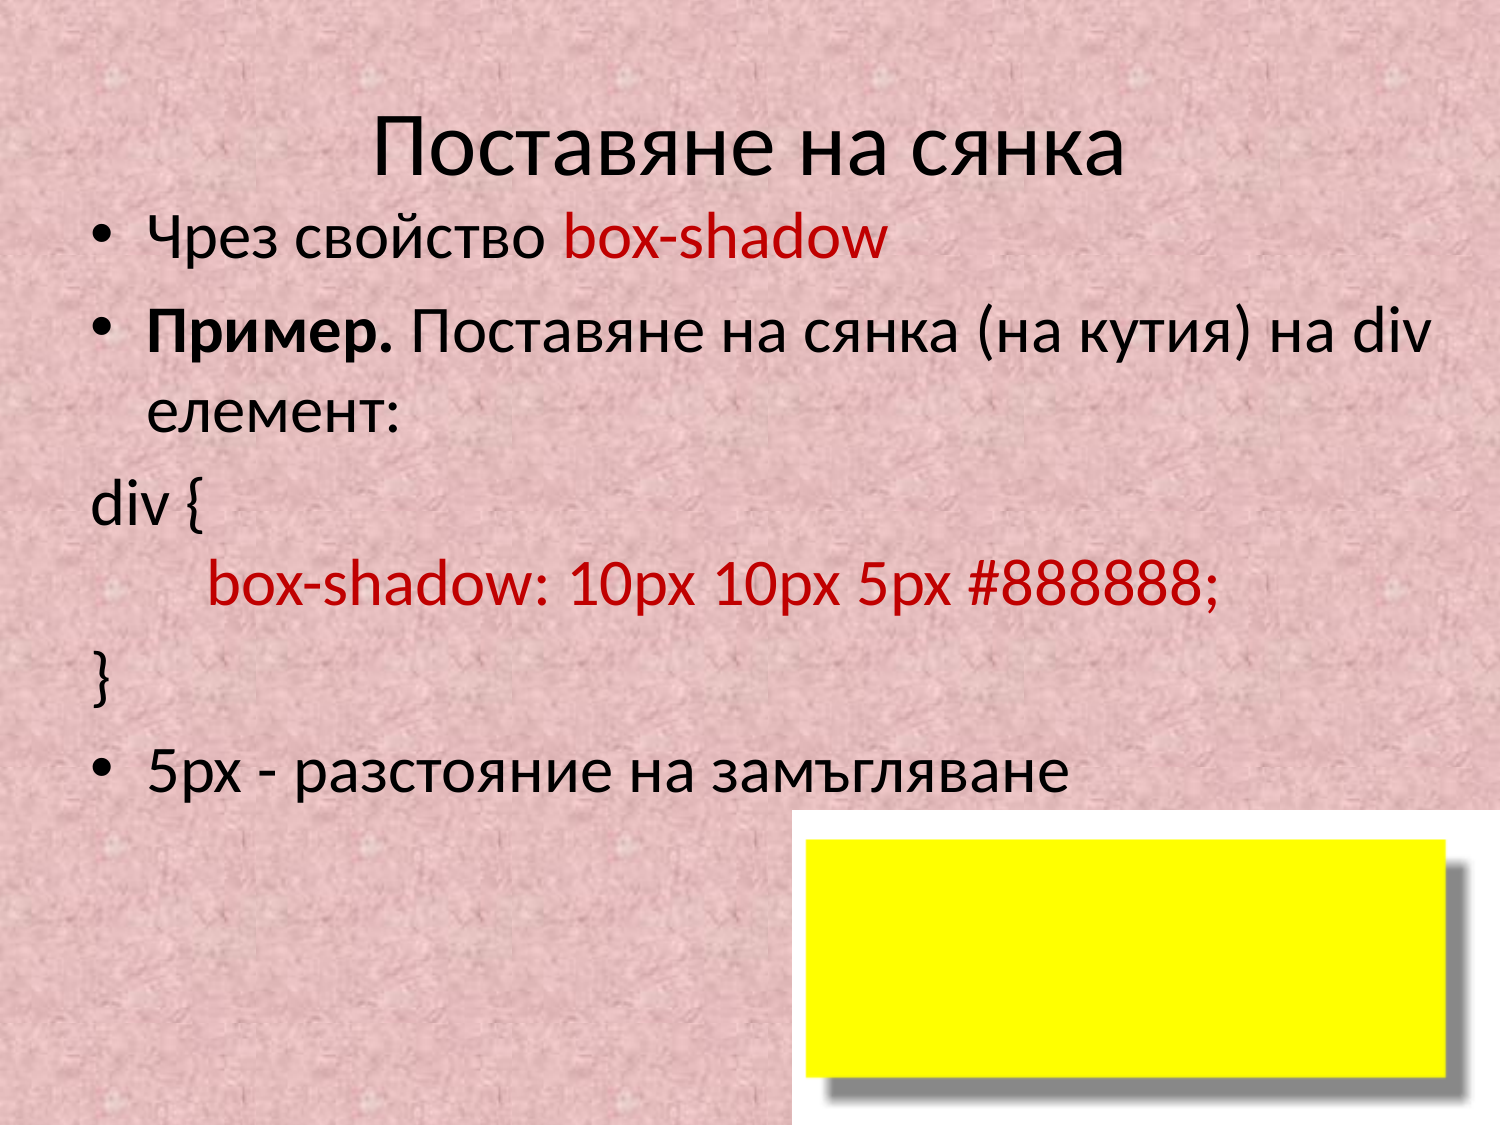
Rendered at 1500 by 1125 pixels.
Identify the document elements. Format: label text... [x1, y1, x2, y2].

list Чрез свойство box-shadow Пример. Поставяне на сянка (на кутия) на div елемент: div { box-shadow: 10px 10px 5px #888888; } 5px - разстояние на замъгляване [75, 184, 1500, 1005]
title Поставяне на сянка [75, 45, 1425, 184]
picture [0, 0, 1500, 1125]
